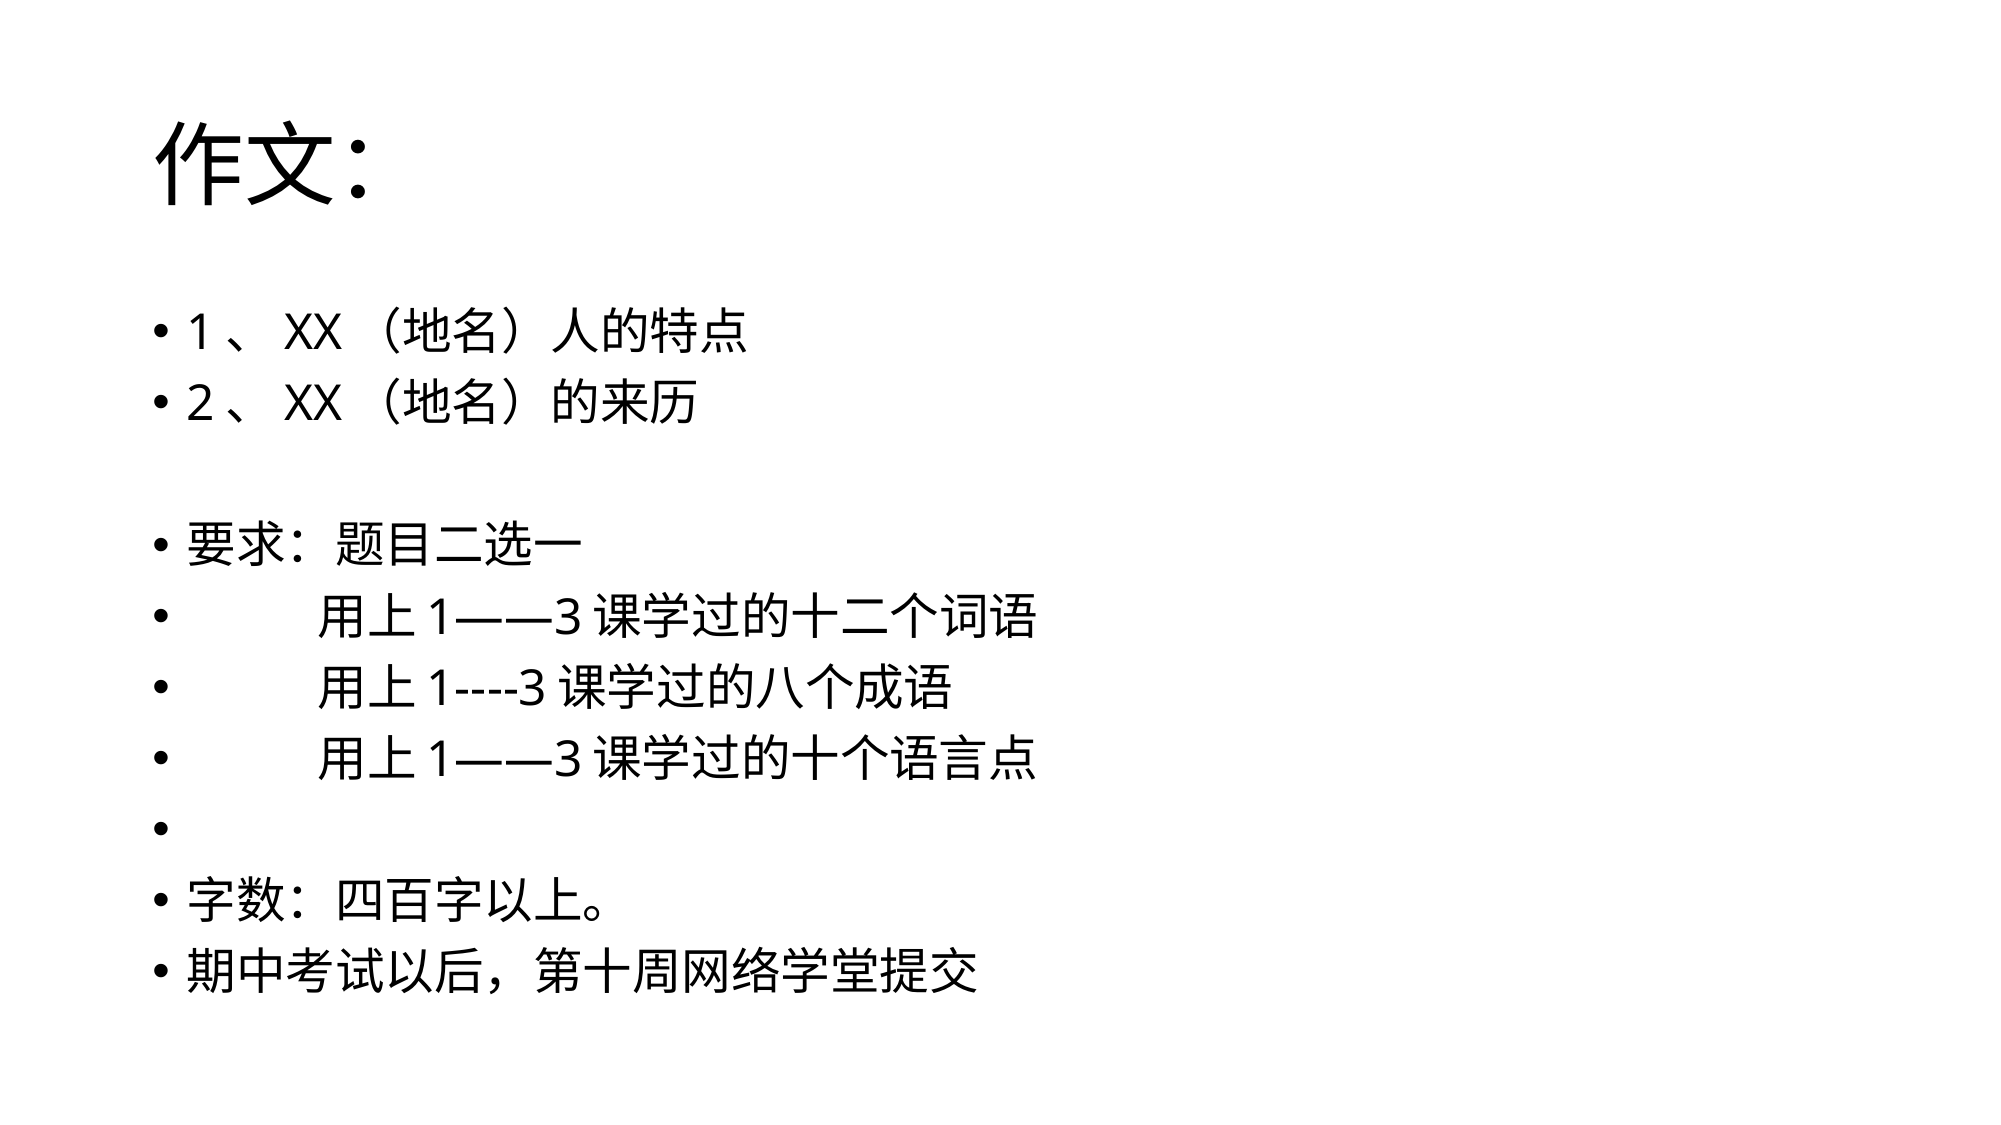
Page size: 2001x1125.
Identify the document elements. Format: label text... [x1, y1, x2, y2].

list 1、XX（地名）人的特点 2、XX（地名）的来历 要求：题目二选一 用上1——3课学过的十二个词语 用上1----3课学过的八个成语 用上1——3课学过的十个语言点 字数：四百字以上。 期中考试以后，第十周网络学堂提交 [137, 299, 1863, 1014]
title 作文： [137, 59, 1863, 278]
